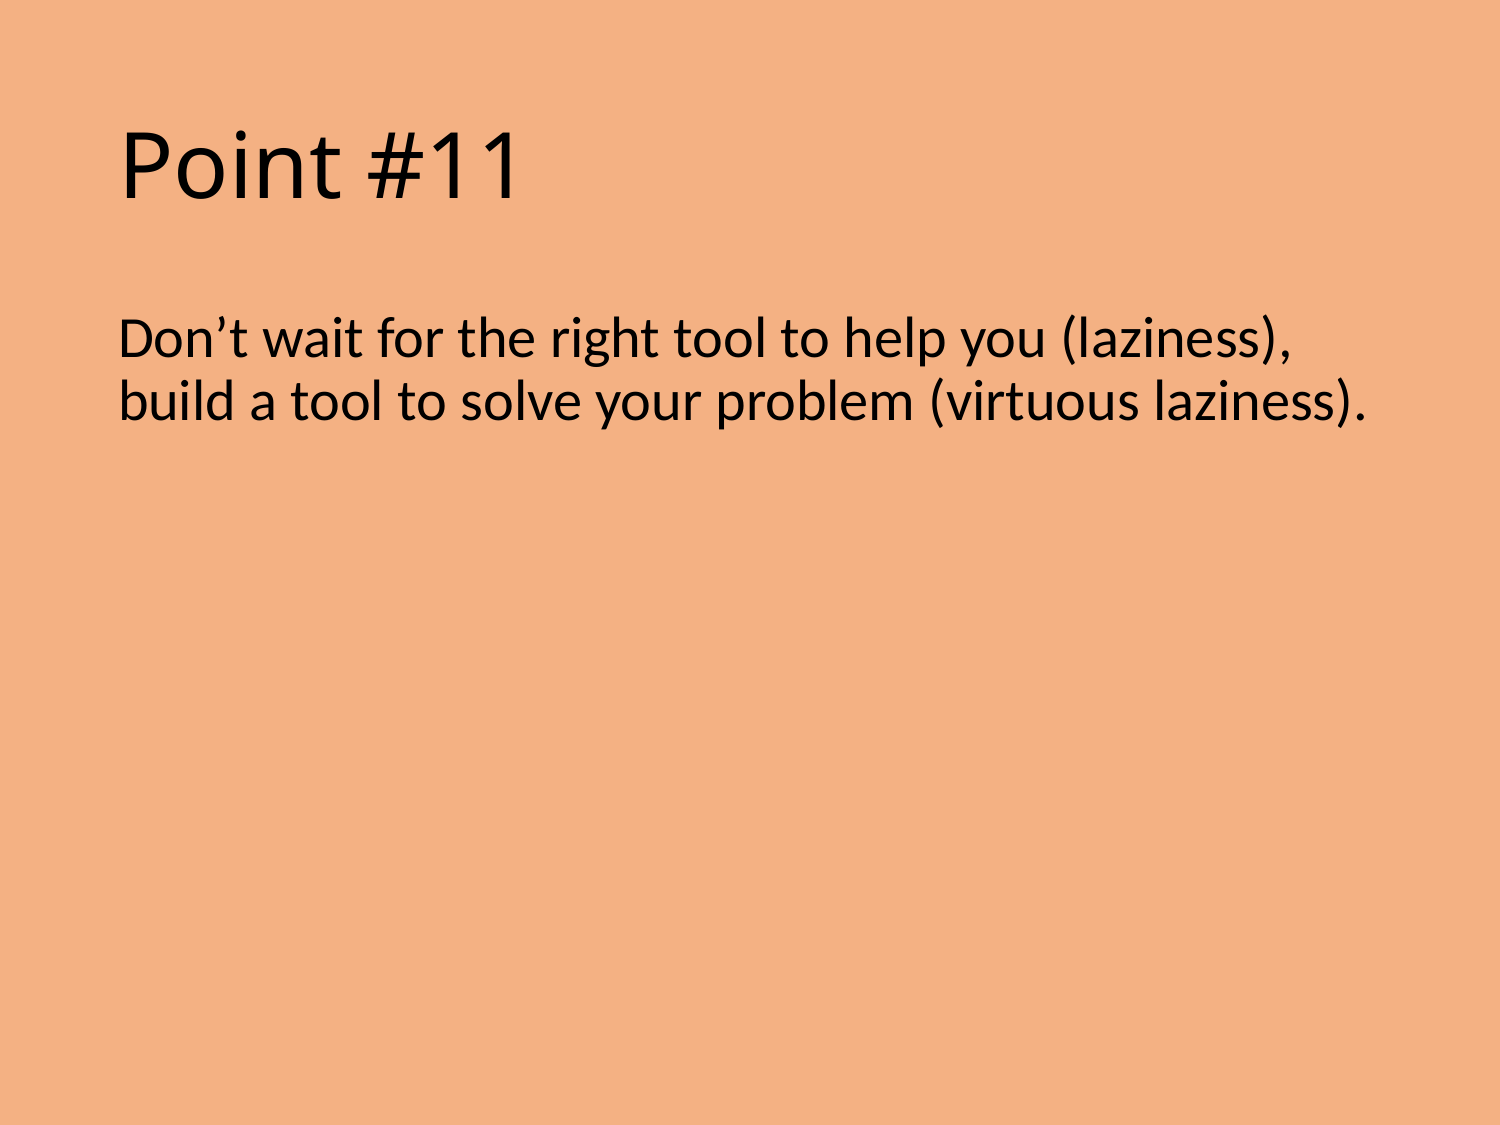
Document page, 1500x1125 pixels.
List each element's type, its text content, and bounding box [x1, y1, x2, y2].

title Point #11 [103, 59, 1397, 278]
list Don’t wait for the right tool to help you (laziness), build a tool to solve your problem (virtuous laziness). [103, 299, 1397, 1014]
